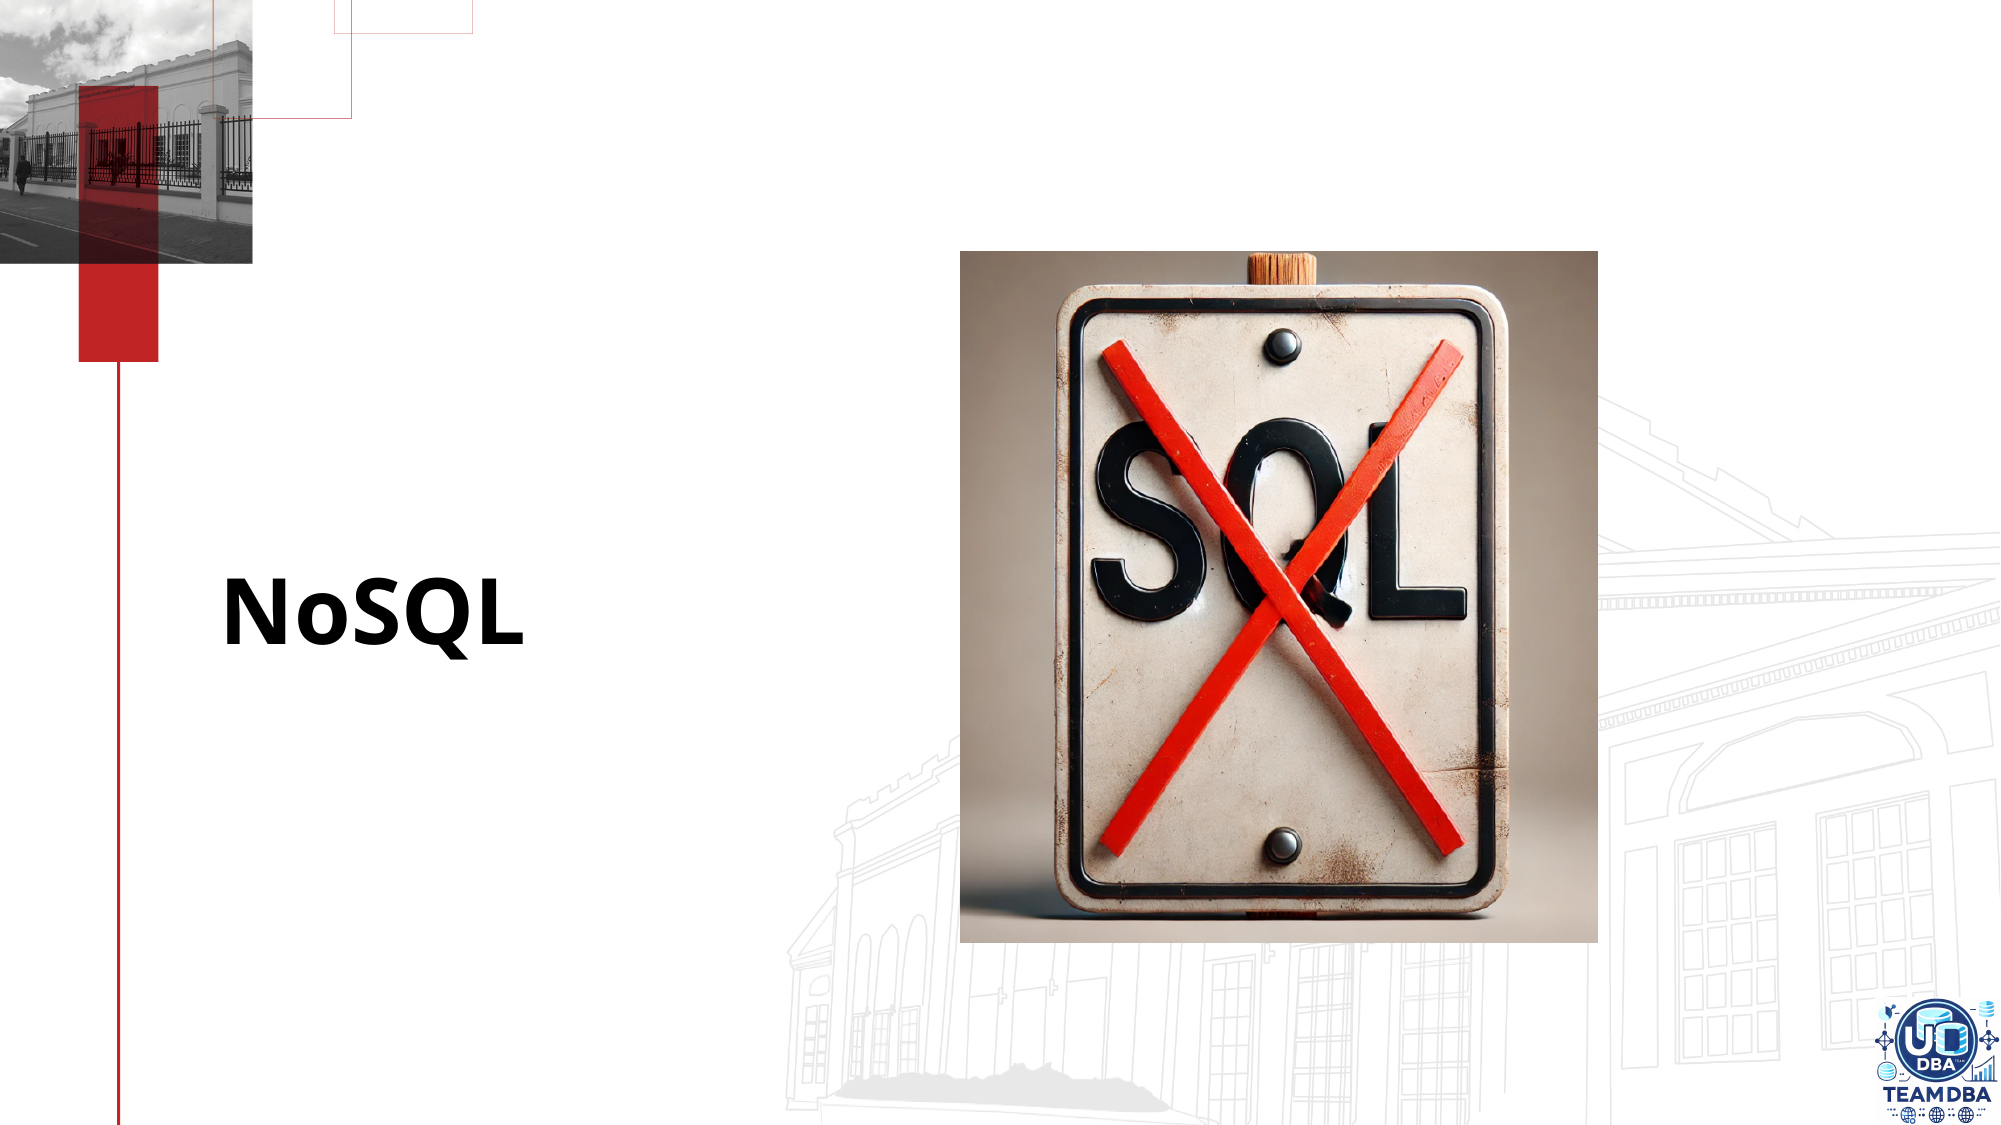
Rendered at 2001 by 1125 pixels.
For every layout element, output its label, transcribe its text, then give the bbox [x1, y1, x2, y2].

text_box NoSQL [205, 262, 726, 968]
picture [0, 0, 2001, 1125]
